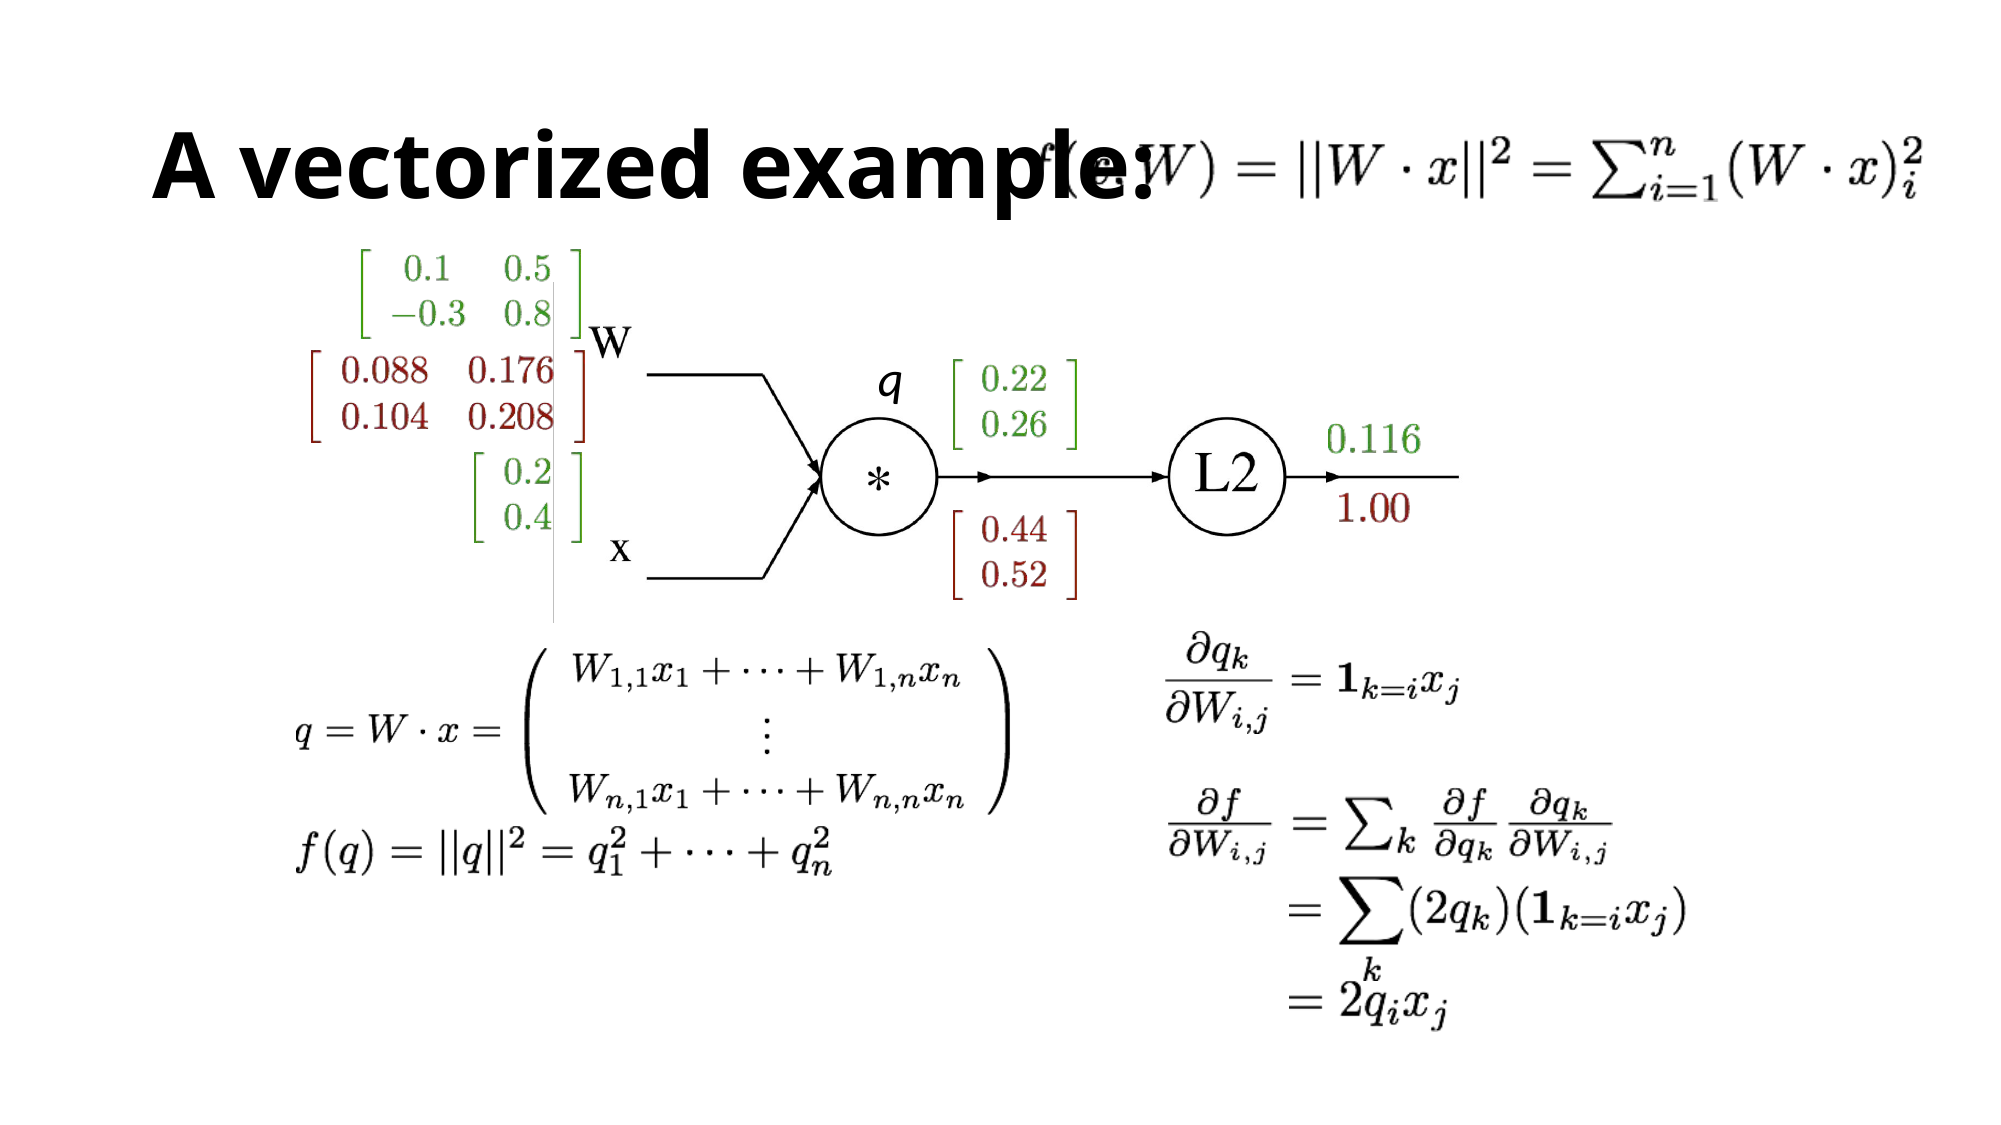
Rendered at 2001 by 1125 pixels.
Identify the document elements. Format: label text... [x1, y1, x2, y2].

picture [1027, 135, 1923, 202]
picture [1168, 787, 1613, 866]
picture [311, 349, 586, 443]
picture [953, 358, 1079, 450]
picture [1165, 630, 1460, 735]
picture [1339, 492, 1411, 523]
picture [953, 509, 1079, 600]
picture [1289, 876, 1687, 1032]
title A vectorized example: [137, 59, 1863, 278]
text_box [296, 248, 1488, 877]
picture [1328, 423, 1422, 454]
